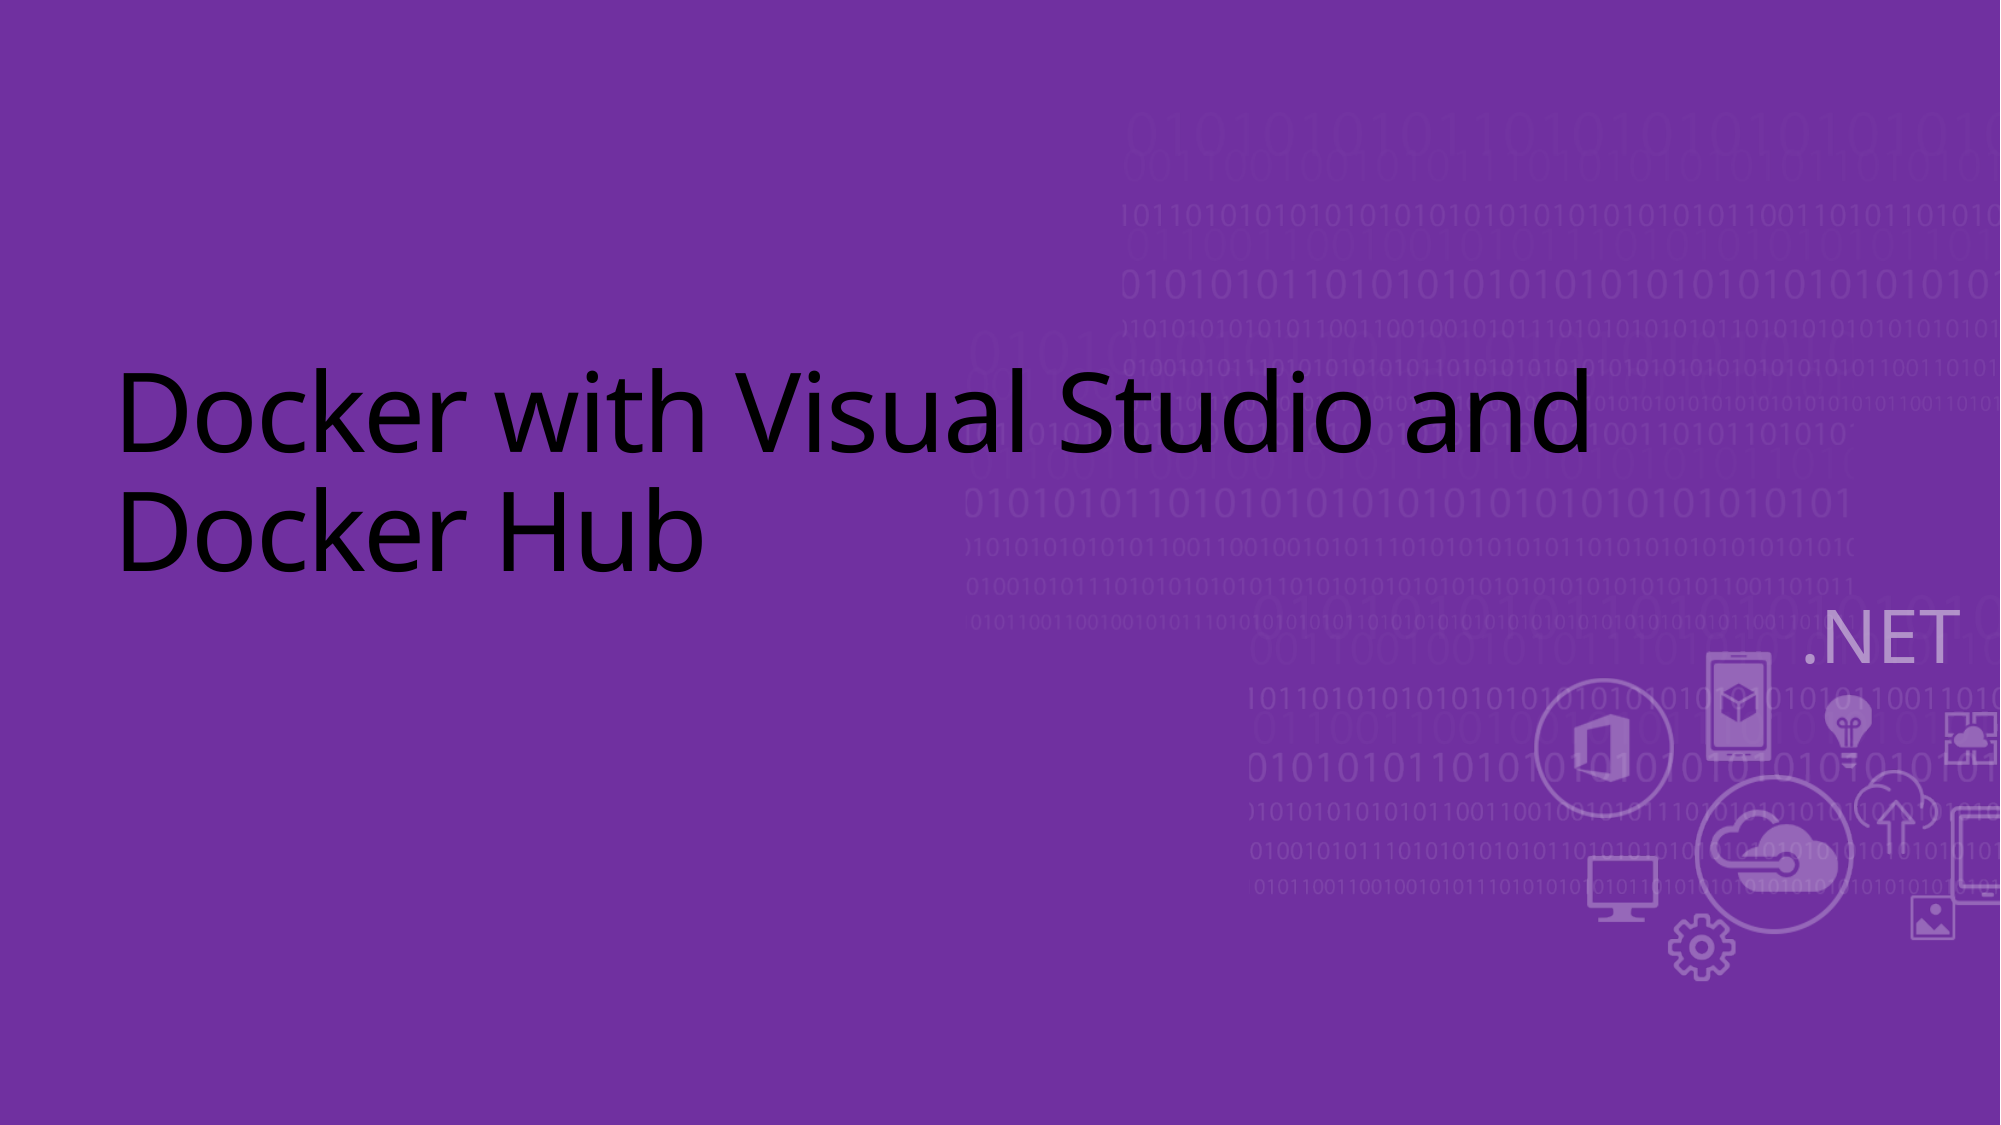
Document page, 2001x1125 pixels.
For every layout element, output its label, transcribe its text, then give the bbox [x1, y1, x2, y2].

picture [495, 73, 2000, 1125]
title Docker with Visual Studio and Docker Hub [89, 341, 1707, 636]
